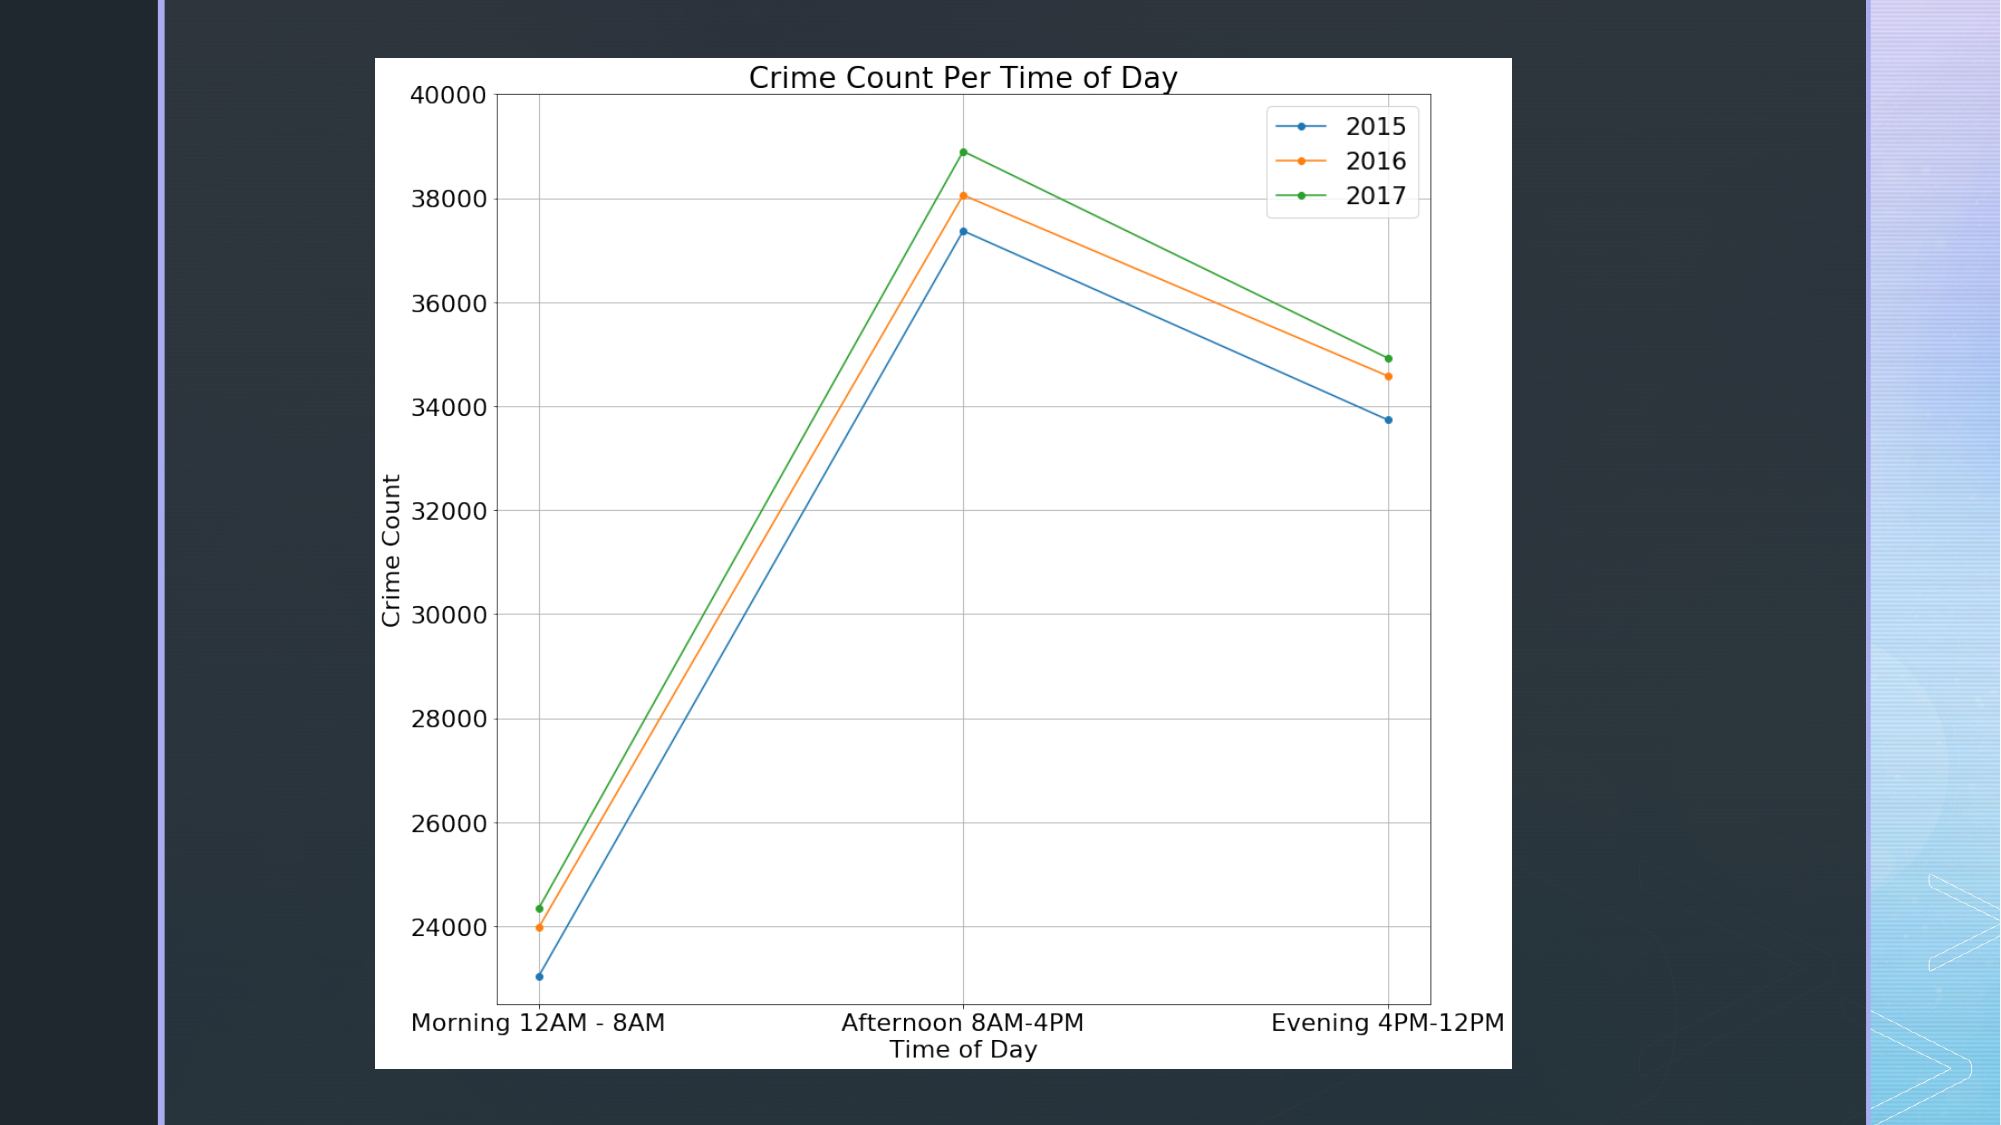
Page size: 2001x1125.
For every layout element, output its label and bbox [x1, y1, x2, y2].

list [374, 57, 1513, 1070]
picture [1871, 0, 2001, 1125]
